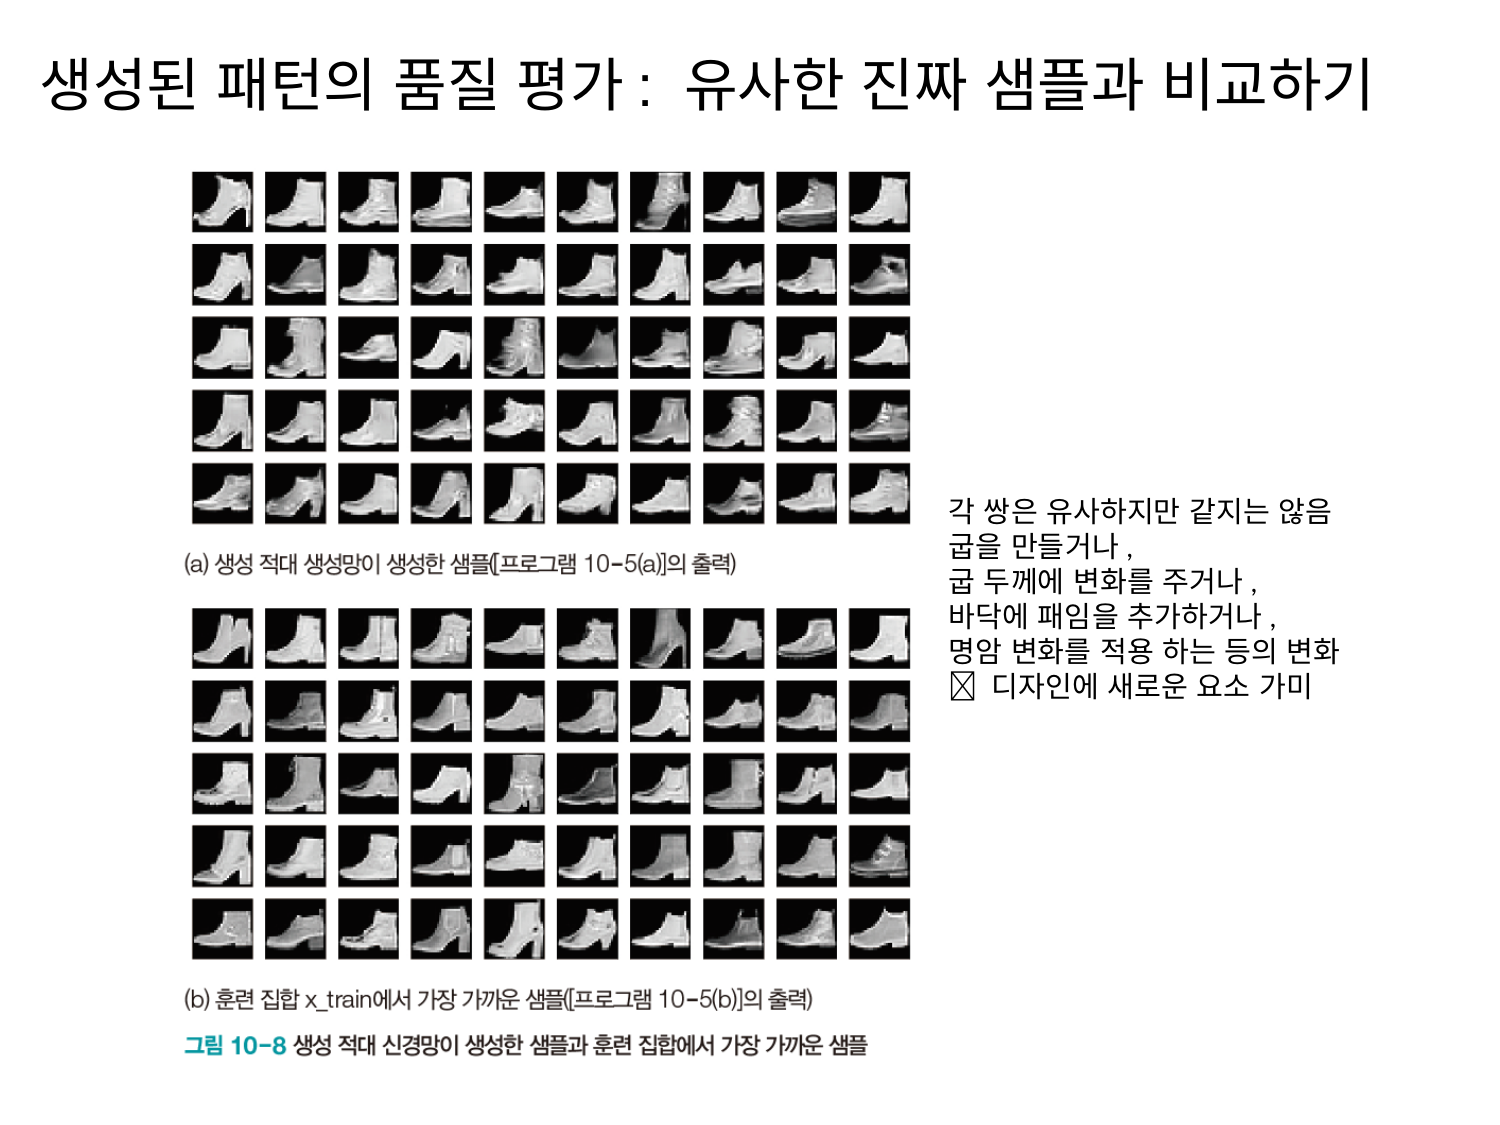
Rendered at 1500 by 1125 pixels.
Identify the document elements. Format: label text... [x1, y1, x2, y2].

text_box 각 쌍은 유사하지만 같지는 않음 굽을 만들거나, 굽 두께에 변화를 주거나, 바닥에 패임을 추가하거나, 명암 변화를 적용 하는 등의 변화  디자인에 새로운 요소 가미 [933, 456, 1467, 740]
picture [176, 158, 924, 1065]
title 생성된 패턴의 품질 평가: 유사한 진짜 샘플과 비교하기 [24, 17, 1477, 159]
